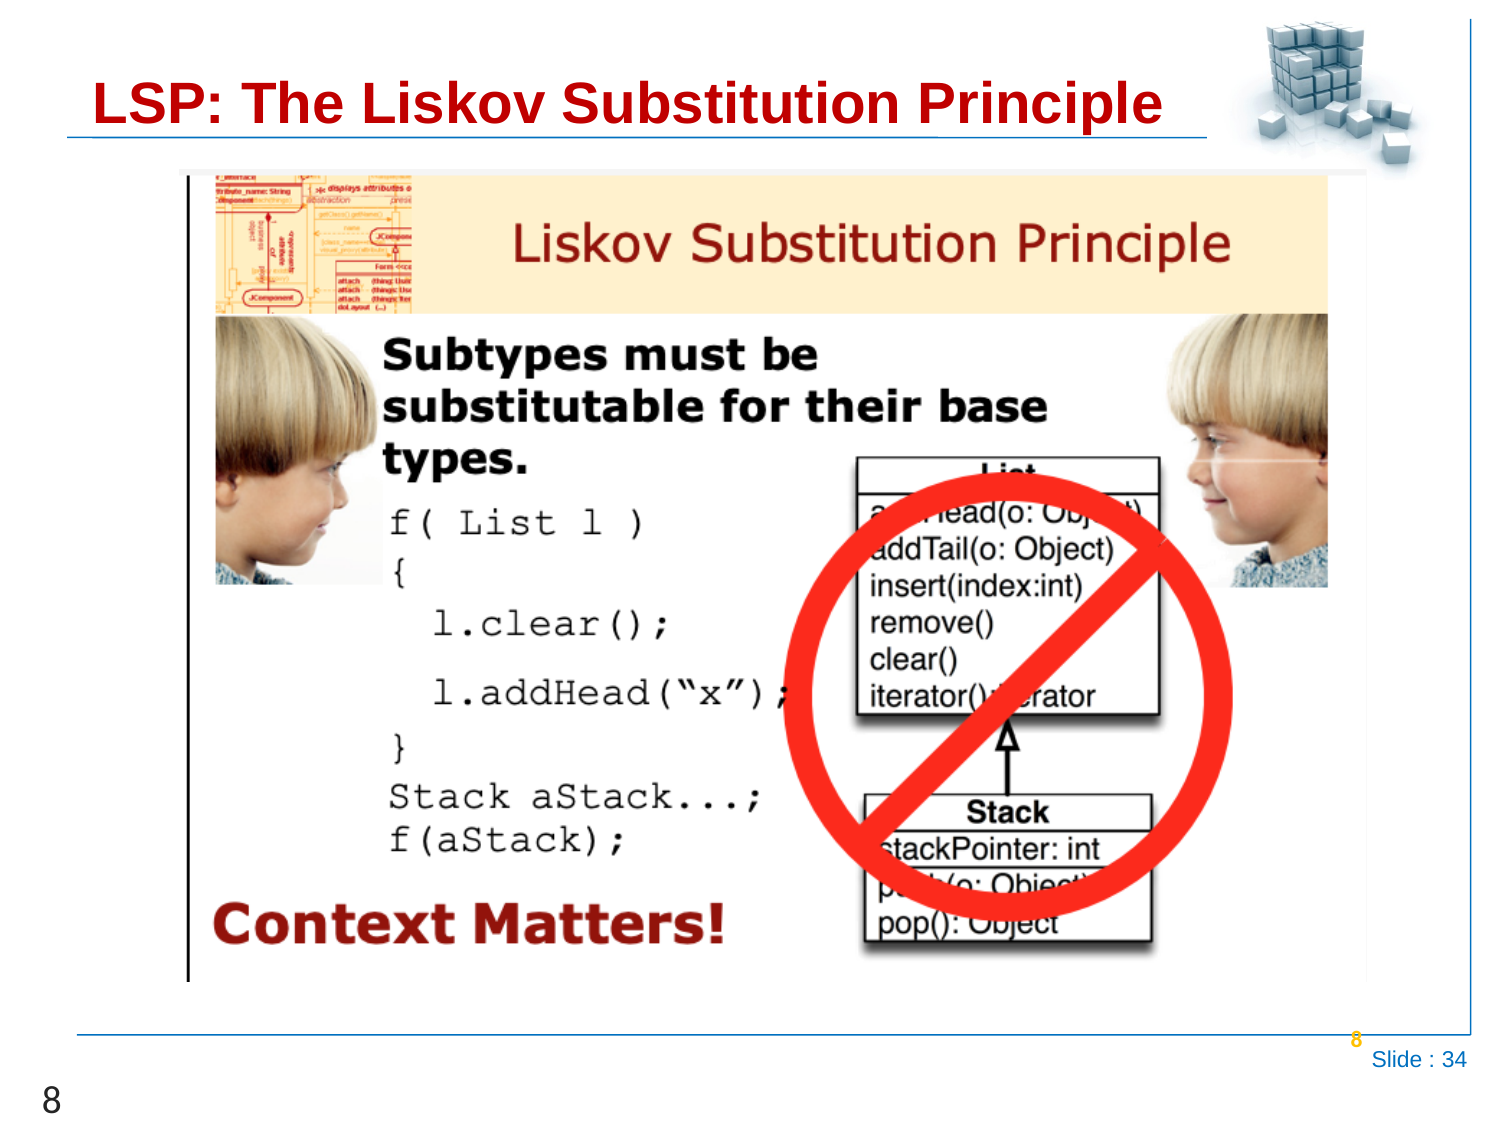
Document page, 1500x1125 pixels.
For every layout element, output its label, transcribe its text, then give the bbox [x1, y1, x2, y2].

text_box 8 [37, 1070, 66, 1122]
text_box 8 [1346, 1019, 1367, 1052]
title LSP: The Liskov Substitution Principle [70, 0, 1188, 136]
picture [178, 0, 1461, 982]
